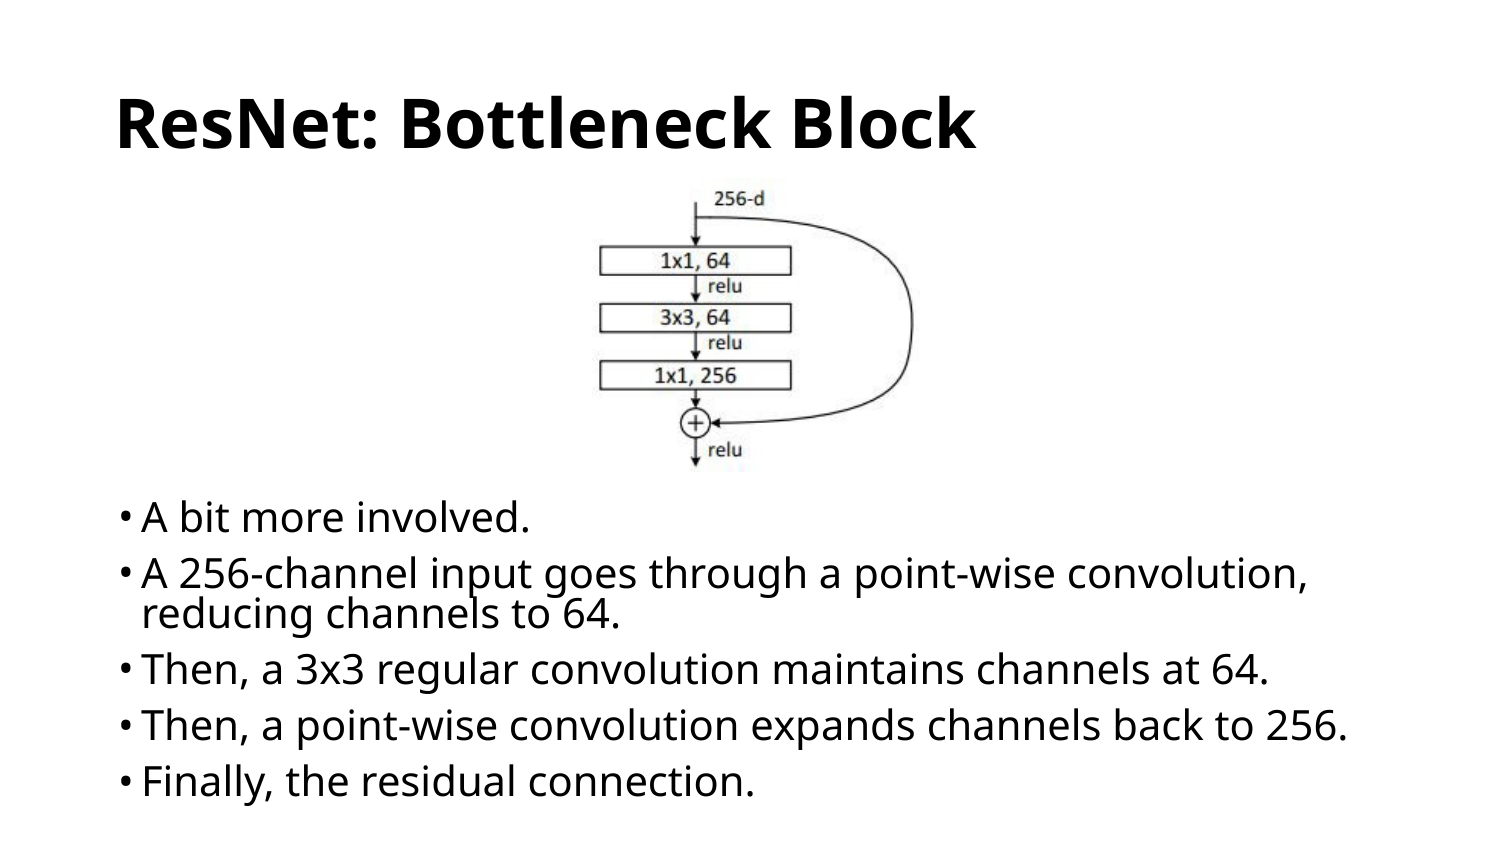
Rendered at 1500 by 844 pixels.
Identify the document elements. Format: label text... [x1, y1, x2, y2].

title ResNet: Bottleneck Block [112, 78, 1349, 221]
picture [591, 178, 921, 472]
text_box A bit more involved. A 256-channel input goes through a point-wise convolution, reducing channels to 64. Then, a 3x3 regular convolution maintains channels at 64. Then, a point-wise convolution expands channels back to 256. Finally, the residual connection. [118, 483, 1355, 805]
